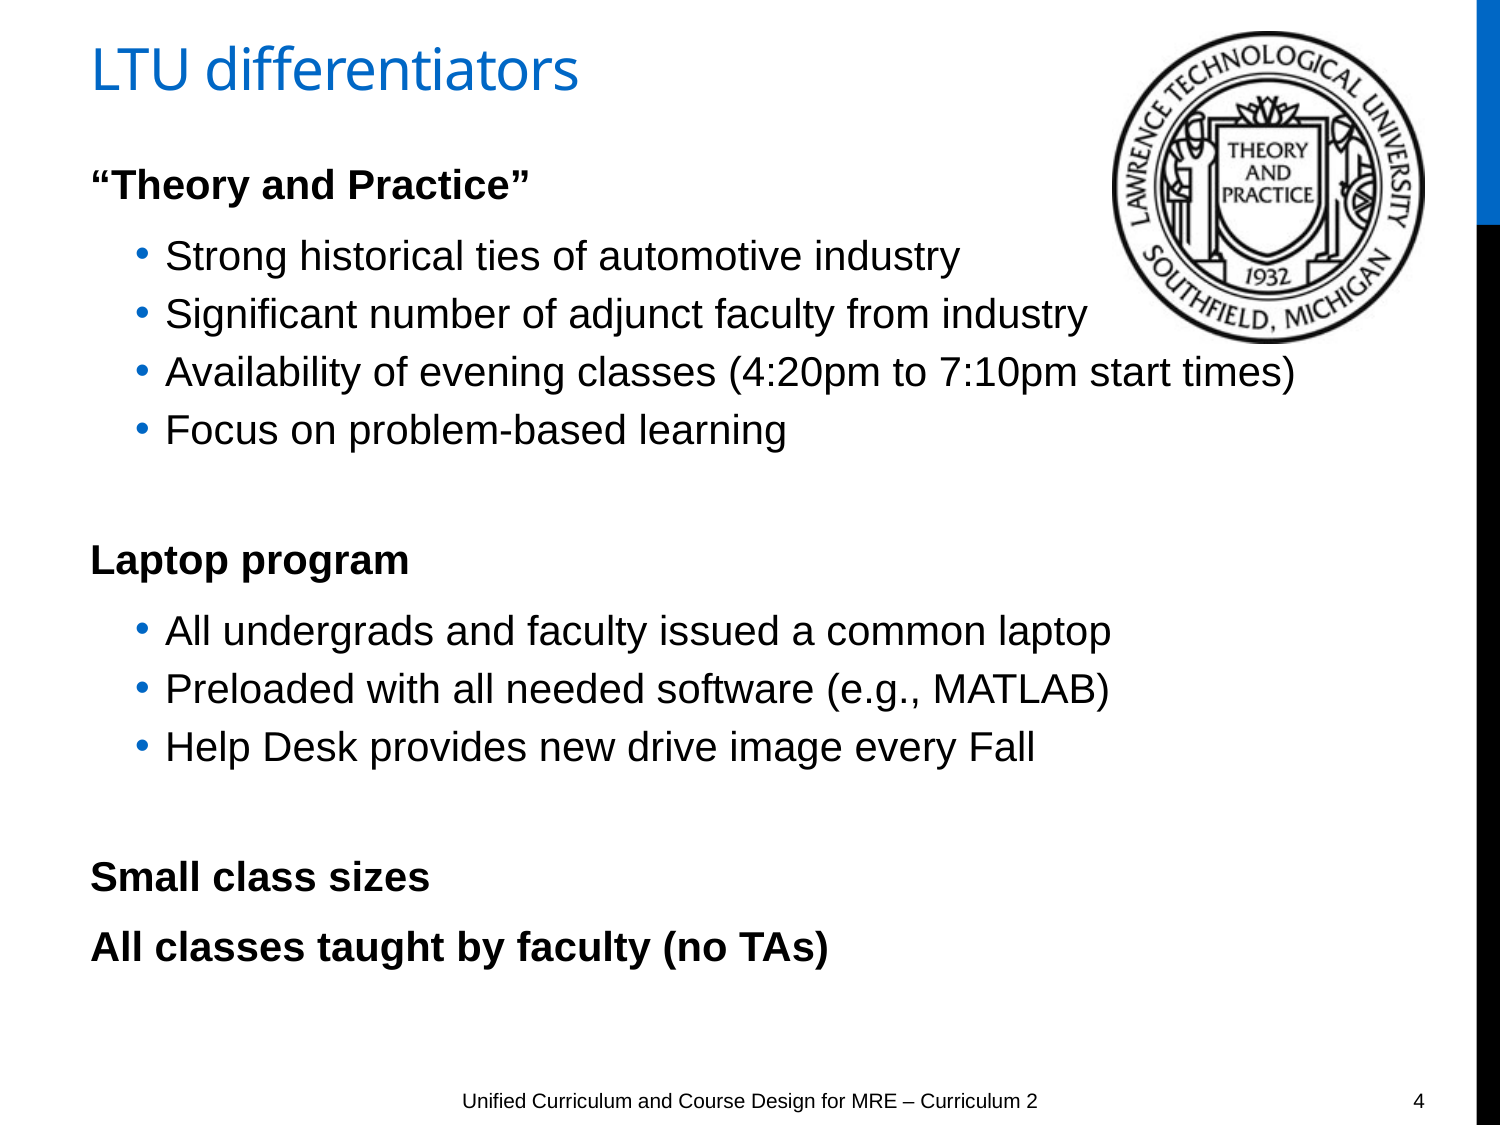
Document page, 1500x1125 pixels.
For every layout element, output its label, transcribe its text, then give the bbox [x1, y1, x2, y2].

list “Theory and Practice” Strong historical ties of automotive industry Significant number of adjunct faculty from industry Availability of evening classes (4:20pm to 7:10pm start times) Focus on problem-based learning Laptop program All undergrads and faculty issued a common laptop Preloaded with all needed software (e.g., MATLAB) Help Desk provides new drive image every Fall Small class sizes All classes taught by faculty (no TAs) [75, 149, 1425, 1050]
picture [1111, 30, 1426, 345]
title LTU differentiators [75, 25, 1117, 115]
